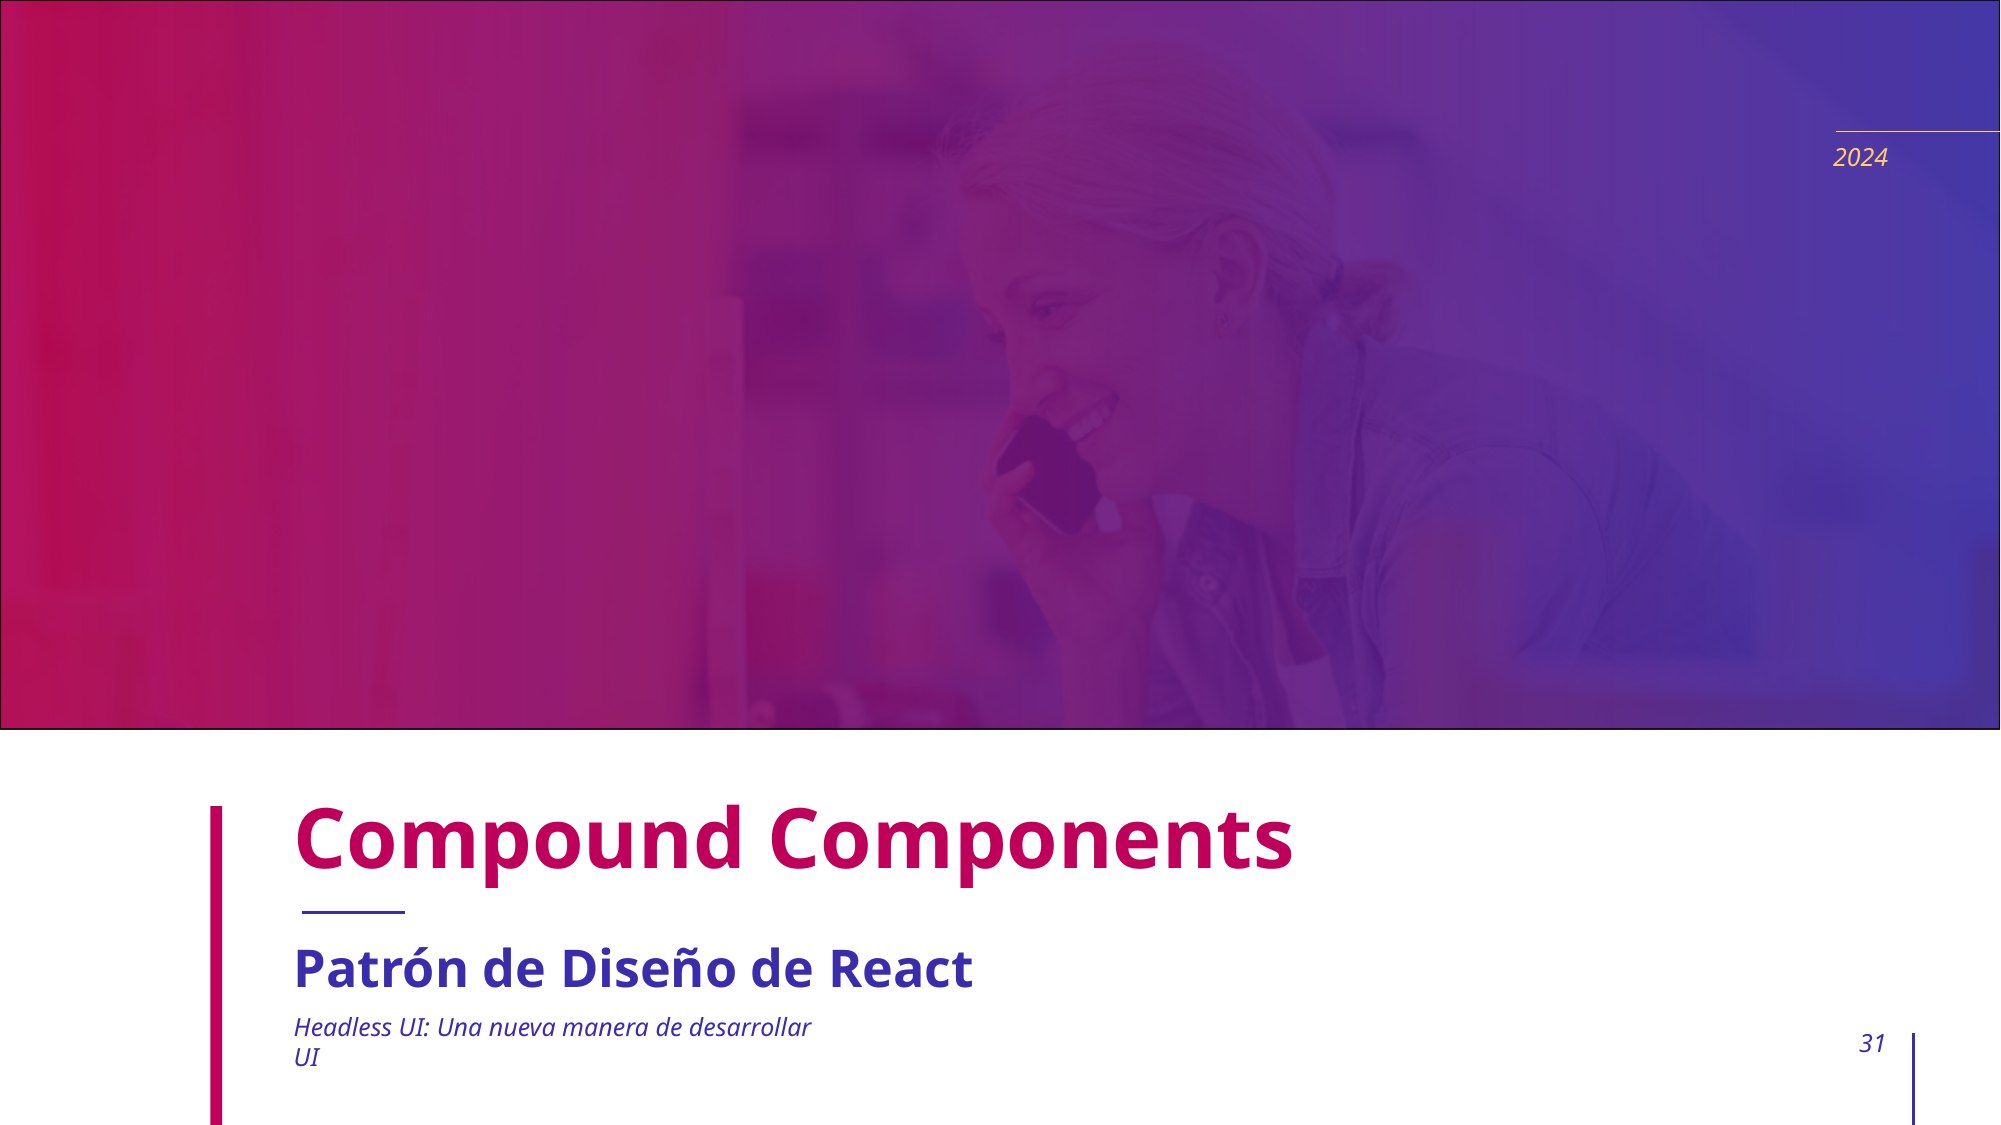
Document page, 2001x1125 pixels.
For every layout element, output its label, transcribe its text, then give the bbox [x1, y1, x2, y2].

title Compound Components [278, 744, 1819, 895]
footer Headless UI: Una nueva manera de desarrollar UI [278, 1022, 846, 1074]
slide_number 31 [1451, 1015, 1902, 1075]
list Patrón de Diseño de React [278, 935, 1819, 1022]
list 2024 [1818, 137, 1919, 192]
picture [0, 0, 2001, 1125]
